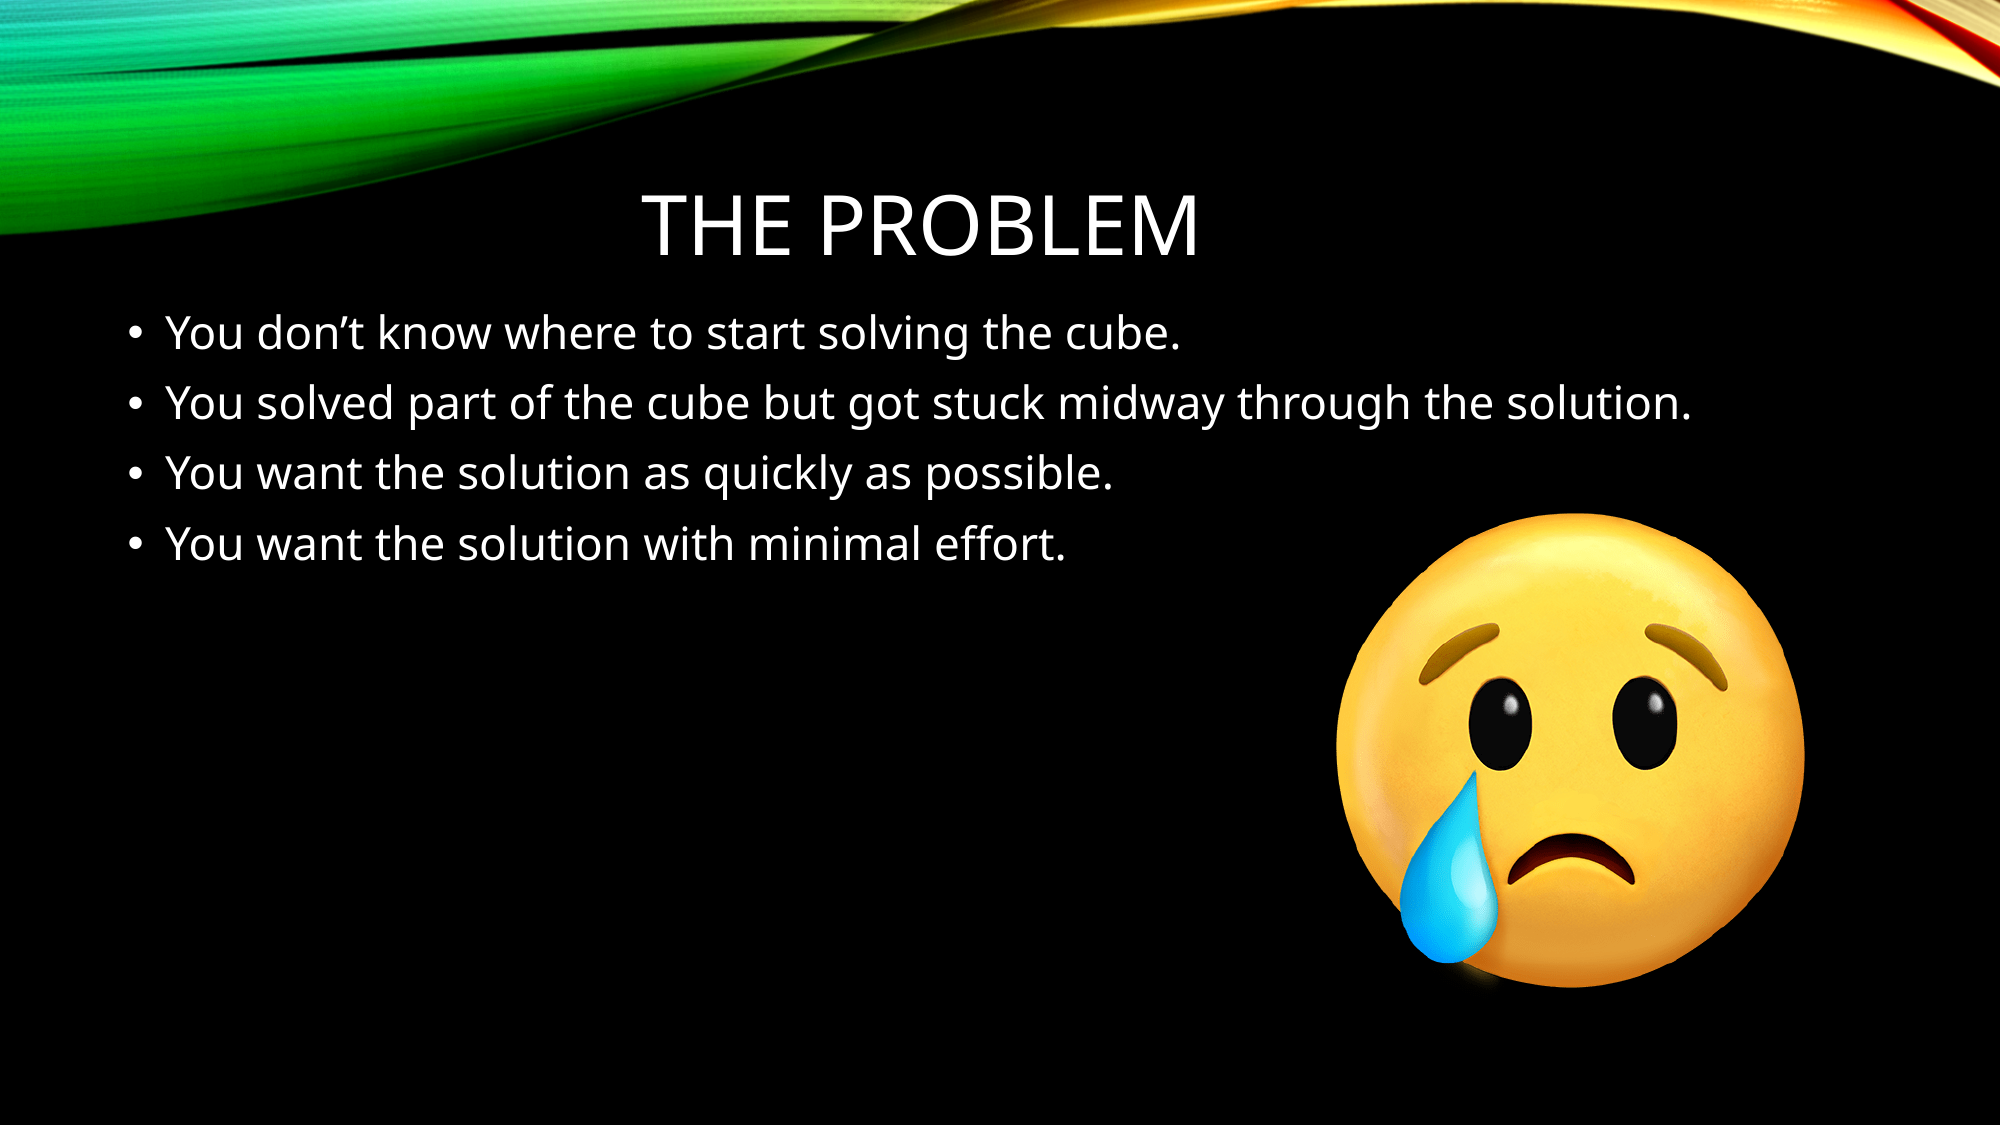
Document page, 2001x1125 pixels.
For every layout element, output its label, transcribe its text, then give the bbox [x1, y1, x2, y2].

picture [0, 0, 2000, 237]
list You don’t know where to start solving the cube. You solved part of the cube but got stuck midway through the solution. You want the solution as quickly as possible. You want the solution with minimal effort. [112, 302, 1888, 612]
picture [1321, 501, 1819, 999]
title The problem [609, 122, 1219, 302]
